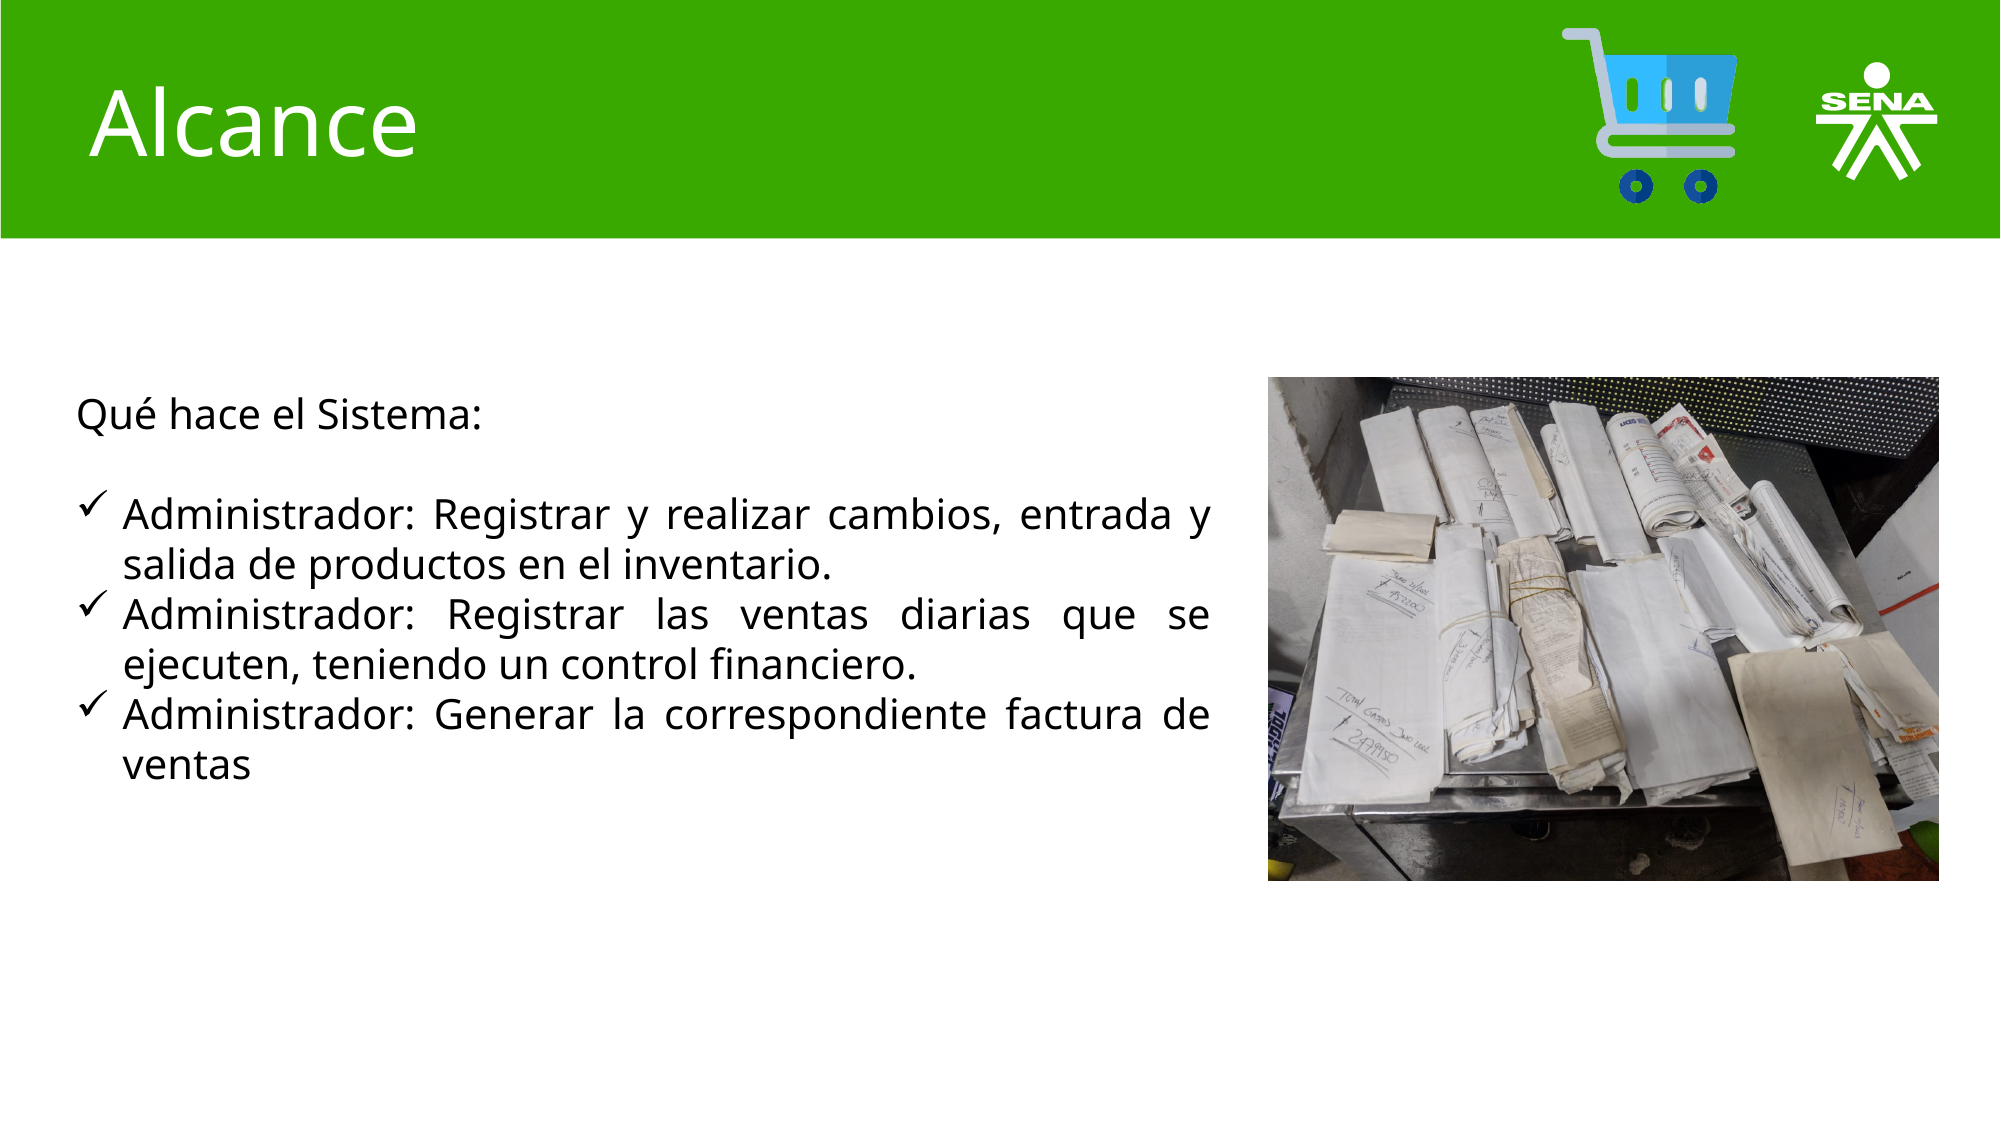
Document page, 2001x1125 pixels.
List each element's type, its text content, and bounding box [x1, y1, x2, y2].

picture [0, 0, 2001, 1125]
text_box Qué hace el Sistema: Administrador: Registrar y realizar cambios, entrada y salida de productos en el inventario. Administrador: Registrar las ventas diarias que se ejecuten, teniendo un control financiero. Administrador: Generar la correspondiente factura de ventas [61, 380, 1227, 876]
title Alcance [74, 18, 1800, 236]
